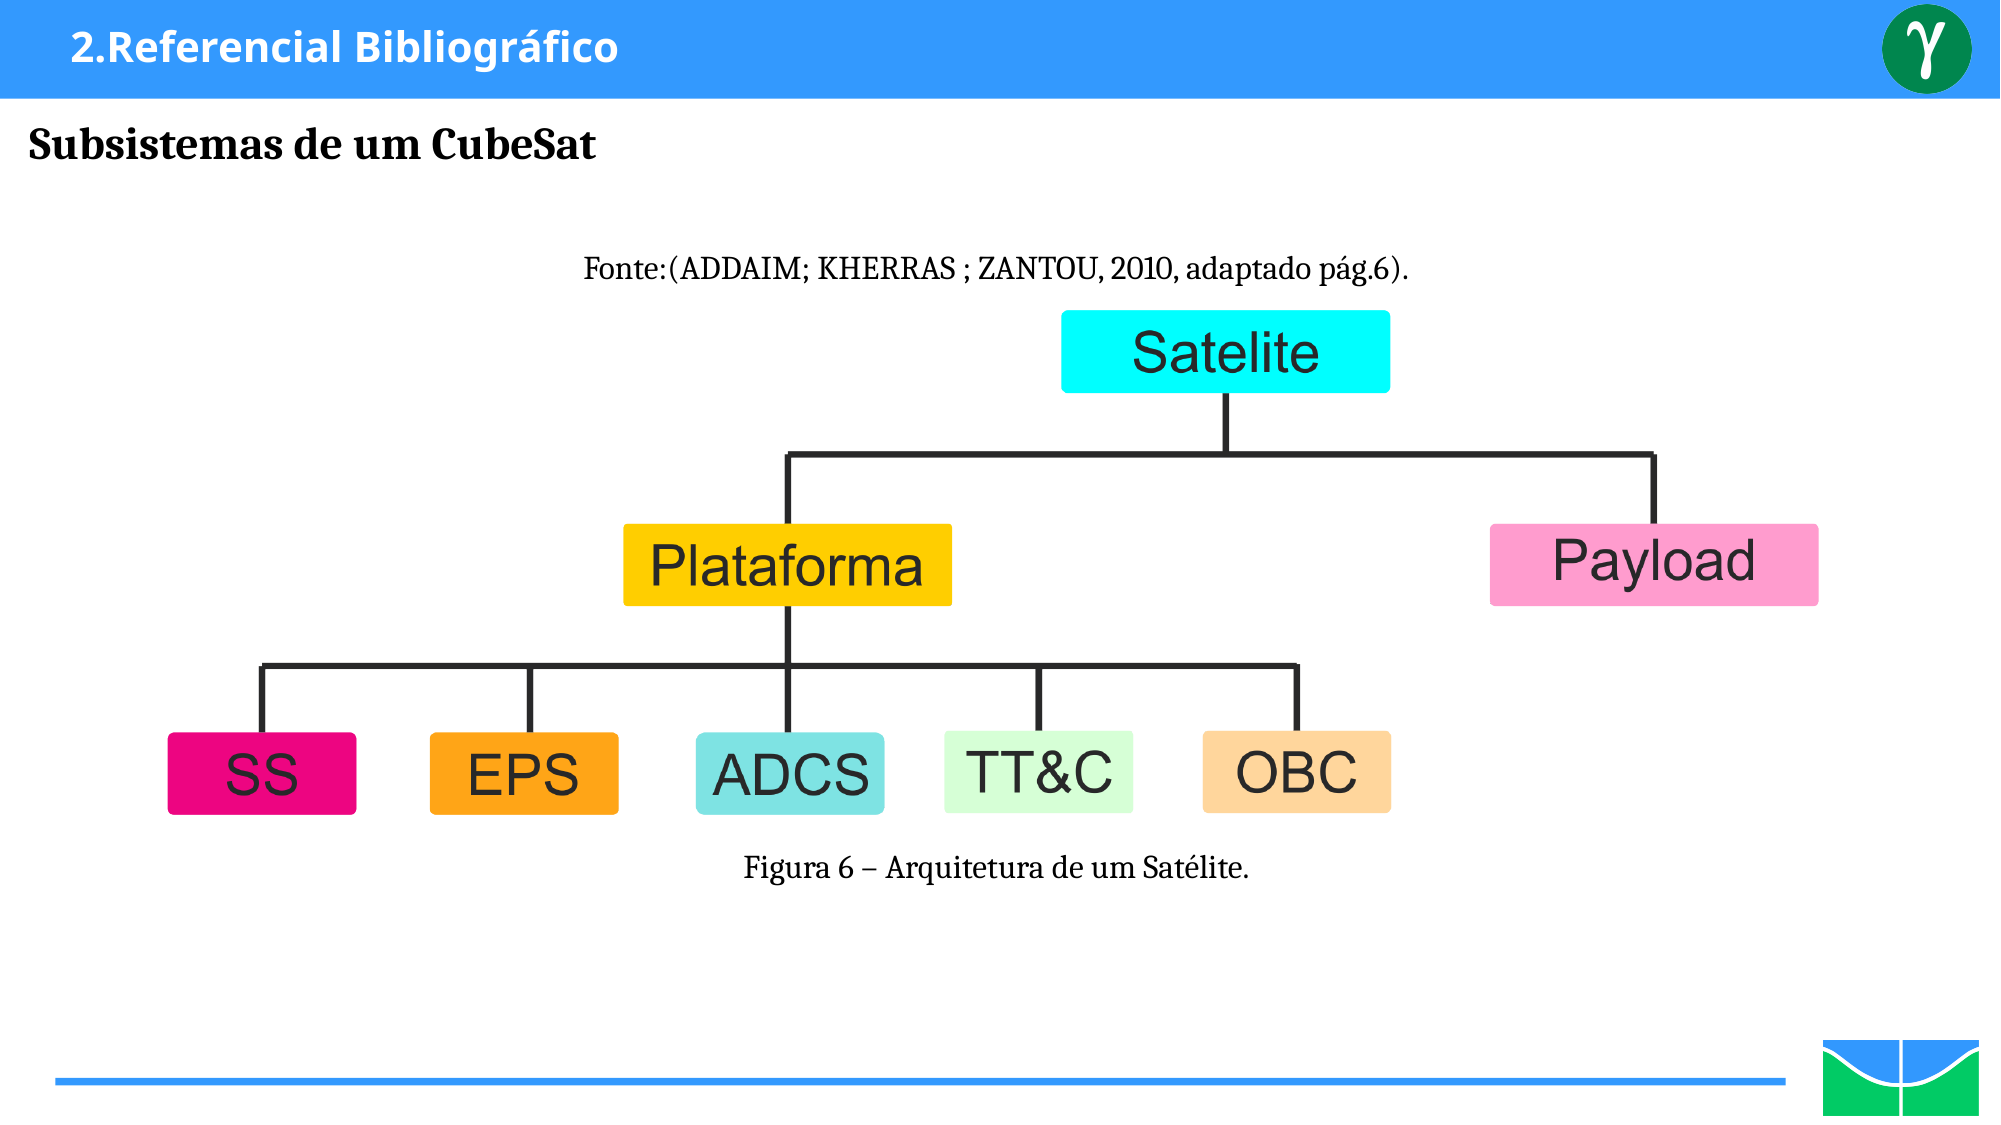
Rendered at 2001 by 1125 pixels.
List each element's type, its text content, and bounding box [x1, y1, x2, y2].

subtitle Subsistemas de um CubeSat [14, 112, 1972, 183]
text_box Fonte:(ADDAIM; KHERRAS ; ZANTOU, 2010, adaptado pág.6). Figura 6 – Arquitetura de um Satélite. [75, 238, 1924, 893]
text_box 2.Referencial Bibliográfico [55, 18, 717, 80]
text_box [0, 0, 2000, 100]
picture [1882, 4, 1972, 94]
picture [1823, 1040, 1979, 1116]
picture [167, 310, 1819, 815]
text_box [54, 1077, 1787, 1086]
